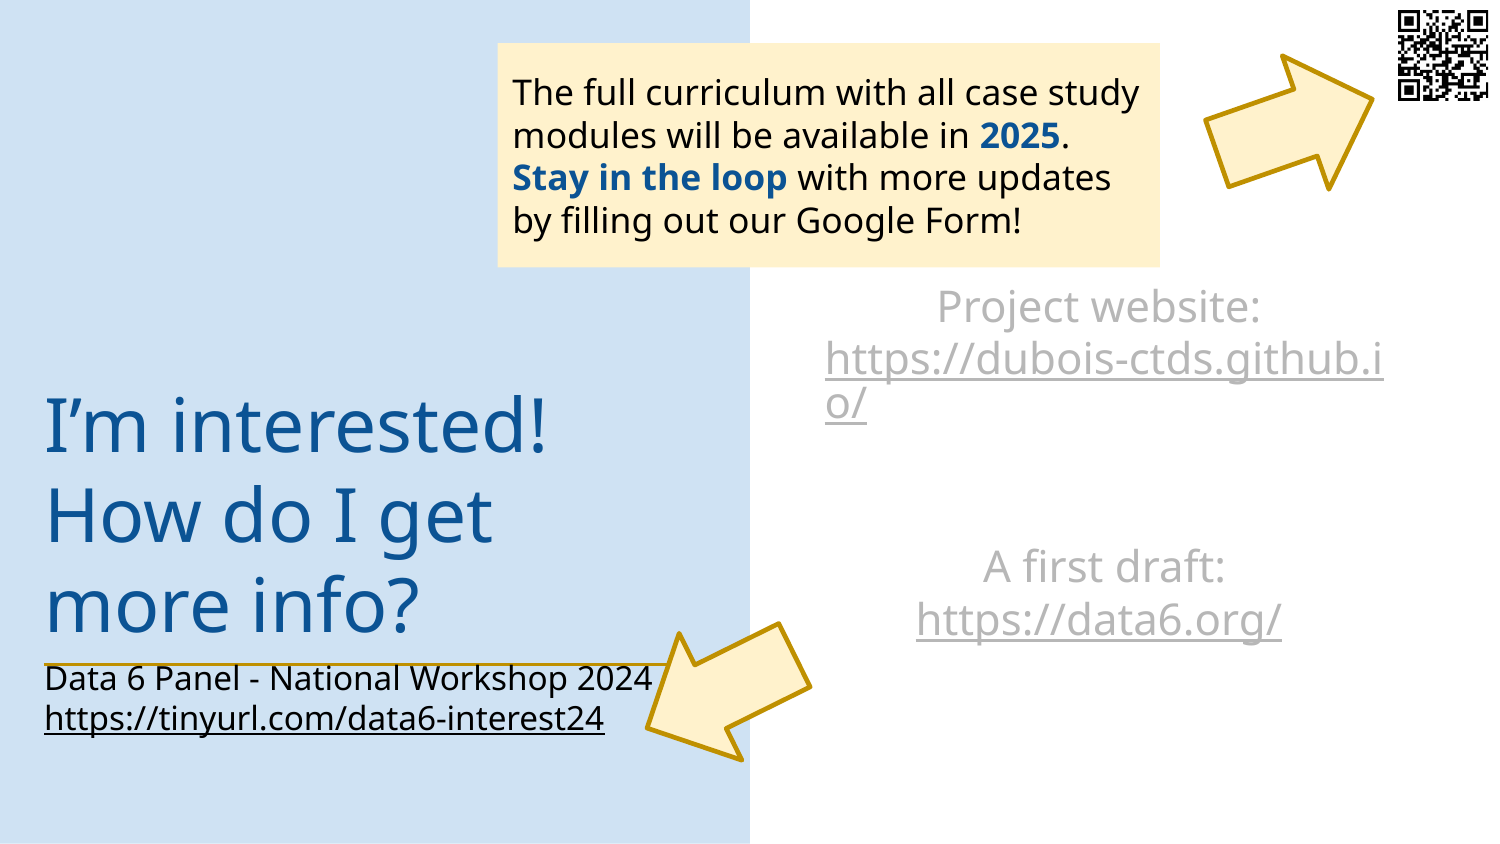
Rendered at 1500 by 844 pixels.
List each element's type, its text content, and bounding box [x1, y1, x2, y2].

title I’m interested! How do I get more info? [29, 328, 692, 663]
picture [1398, 10, 1489, 101]
text_box The full curriculum with all case study modules will be available in 2025. Stay in the loop with more updates by filling out our Google Form! [497, 43, 1160, 268]
text_box [647, 623, 811, 761]
text_box Project website: https://dubois-ctds.github.io/ A first draft: https://data6.org/ [809, 263, 1400, 581]
text_box [1205, 55, 1373, 190]
